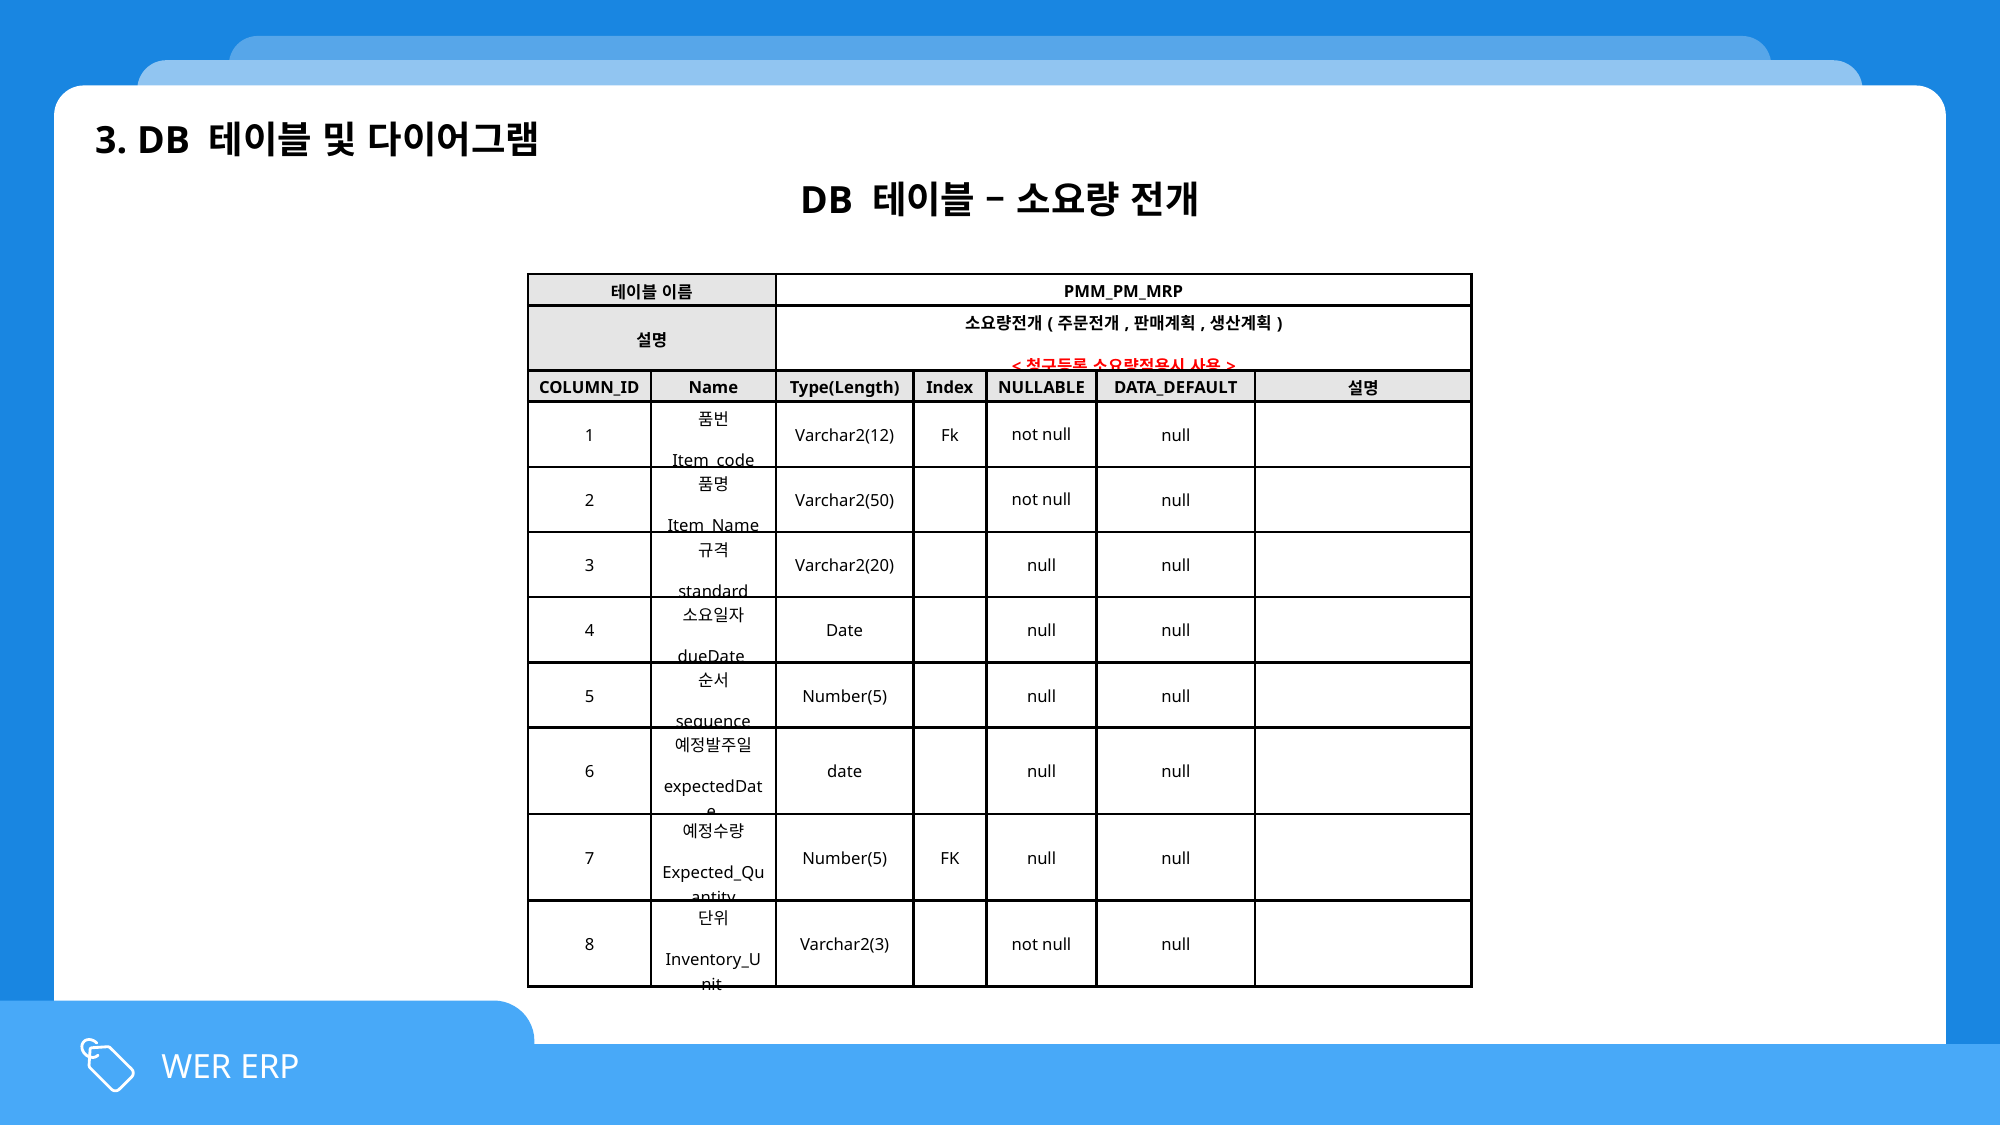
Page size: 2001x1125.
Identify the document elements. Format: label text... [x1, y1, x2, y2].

table_cell NULLABLE [988, 372, 1095, 400]
table_cell 규격 standard [652, 533, 775, 596]
table_cell null [988, 729, 1095, 813]
table_header PMM_PM_MRP [777, 275, 1470, 304]
table_cell 3 [529, 533, 650, 596]
table_cell [1256, 468, 1470, 531]
table_cell Varchar2(12) [777, 403, 912, 466]
table_cell null [1098, 598, 1254, 661]
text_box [0, 1000, 2000, 1125]
table_cell [1256, 403, 1470, 466]
table_cell 5 [529, 664, 650, 726]
table_cell 1 [529, 403, 650, 466]
table_cell [915, 533, 985, 596]
table_cell [915, 729, 985, 813]
table_cell [1256, 815, 1470, 899]
table_cell [1256, 729, 1470, 813]
table_cell [915, 598, 985, 661]
table_cell Type(Length) [777, 372, 912, 400]
table_cell Index [915, 372, 985, 400]
table_cell [915, 902, 985, 985]
table_cell Number(5) [777, 664, 912, 726]
table_cell Fk [915, 403, 985, 466]
table_cell 설명 [1256, 372, 1470, 400]
table_cell 품명 Item_Name [652, 468, 775, 531]
table_cell 8 [529, 902, 650, 985]
table_cell [1256, 598, 1470, 661]
table_cell Name [652, 372, 775, 400]
table_cell 6 [529, 729, 650, 813]
table_cell not null [988, 403, 1095, 466]
table_cell Varchar2(20) [777, 533, 912, 596]
table_cell 7 [529, 815, 650, 899]
table_cell 4 [529, 598, 650, 661]
table_cell null [988, 533, 1095, 596]
table_cell 설명 [529, 307, 775, 369]
table_cell 품번 Item_code [652, 403, 775, 466]
table_cell Varchar2(50) [777, 468, 912, 531]
table_cell null [988, 598, 1095, 661]
table_cell null [1098, 533, 1254, 596]
table_cell 예정수량 Expected_Quantity [652, 815, 775, 899]
table_cell DATA_DEFAULT [1098, 372, 1254, 400]
table_cell null [988, 664, 1095, 726]
text_box [136, 59, 1864, 84]
text_box [53, 84, 1947, 1000]
table_cell Varchar2(3) [777, 902, 912, 985]
table_cell null [1098, 403, 1254, 466]
table_cell Number(5) [777, 815, 912, 899]
table_header 테이블 이름 [529, 275, 775, 304]
table_cell null [1098, 902, 1254, 985]
table_cell [1256, 533, 1470, 596]
table_cell 2 [529, 468, 650, 531]
text_box [228, 34, 1772, 59]
table_cell [1256, 664, 1470, 726]
table_cell COLUMN_ID [529, 372, 650, 400]
table_cell [915, 468, 985, 531]
table_cell null [1098, 664, 1254, 726]
table_cell 단위 Inventory_Unit [652, 902, 775, 985]
table_cell date [777, 729, 912, 813]
table_cell 예정발주일 expectedDate [652, 729, 775, 813]
table_cell null [1098, 729, 1254, 813]
table_cell FK [915, 815, 985, 899]
table_cell not null [988, 468, 1095, 531]
table_cell [915, 664, 985, 726]
table_cell 소요량전개(주문전개,판매계획,생산계획) <청구등록 소요량적용시 사용> [777, 307, 1470, 369]
table_cell not null [988, 902, 1095, 985]
table_cell [1256, 902, 1470, 985]
table_cell Date [777, 598, 912, 661]
text_box DB 테이블 – 소요량 전개 [666, 168, 1334, 229]
table_cell null [1098, 815, 1254, 899]
table_cell 순서 sequence [652, 664, 775, 726]
text_box 3. DB 테이블 및 다이어그램 [80, 108, 604, 169]
table_cell null [988, 815, 1095, 899]
table_cell 소요일자 dueDate [652, 598, 775, 661]
table_cell null [1098, 468, 1254, 531]
